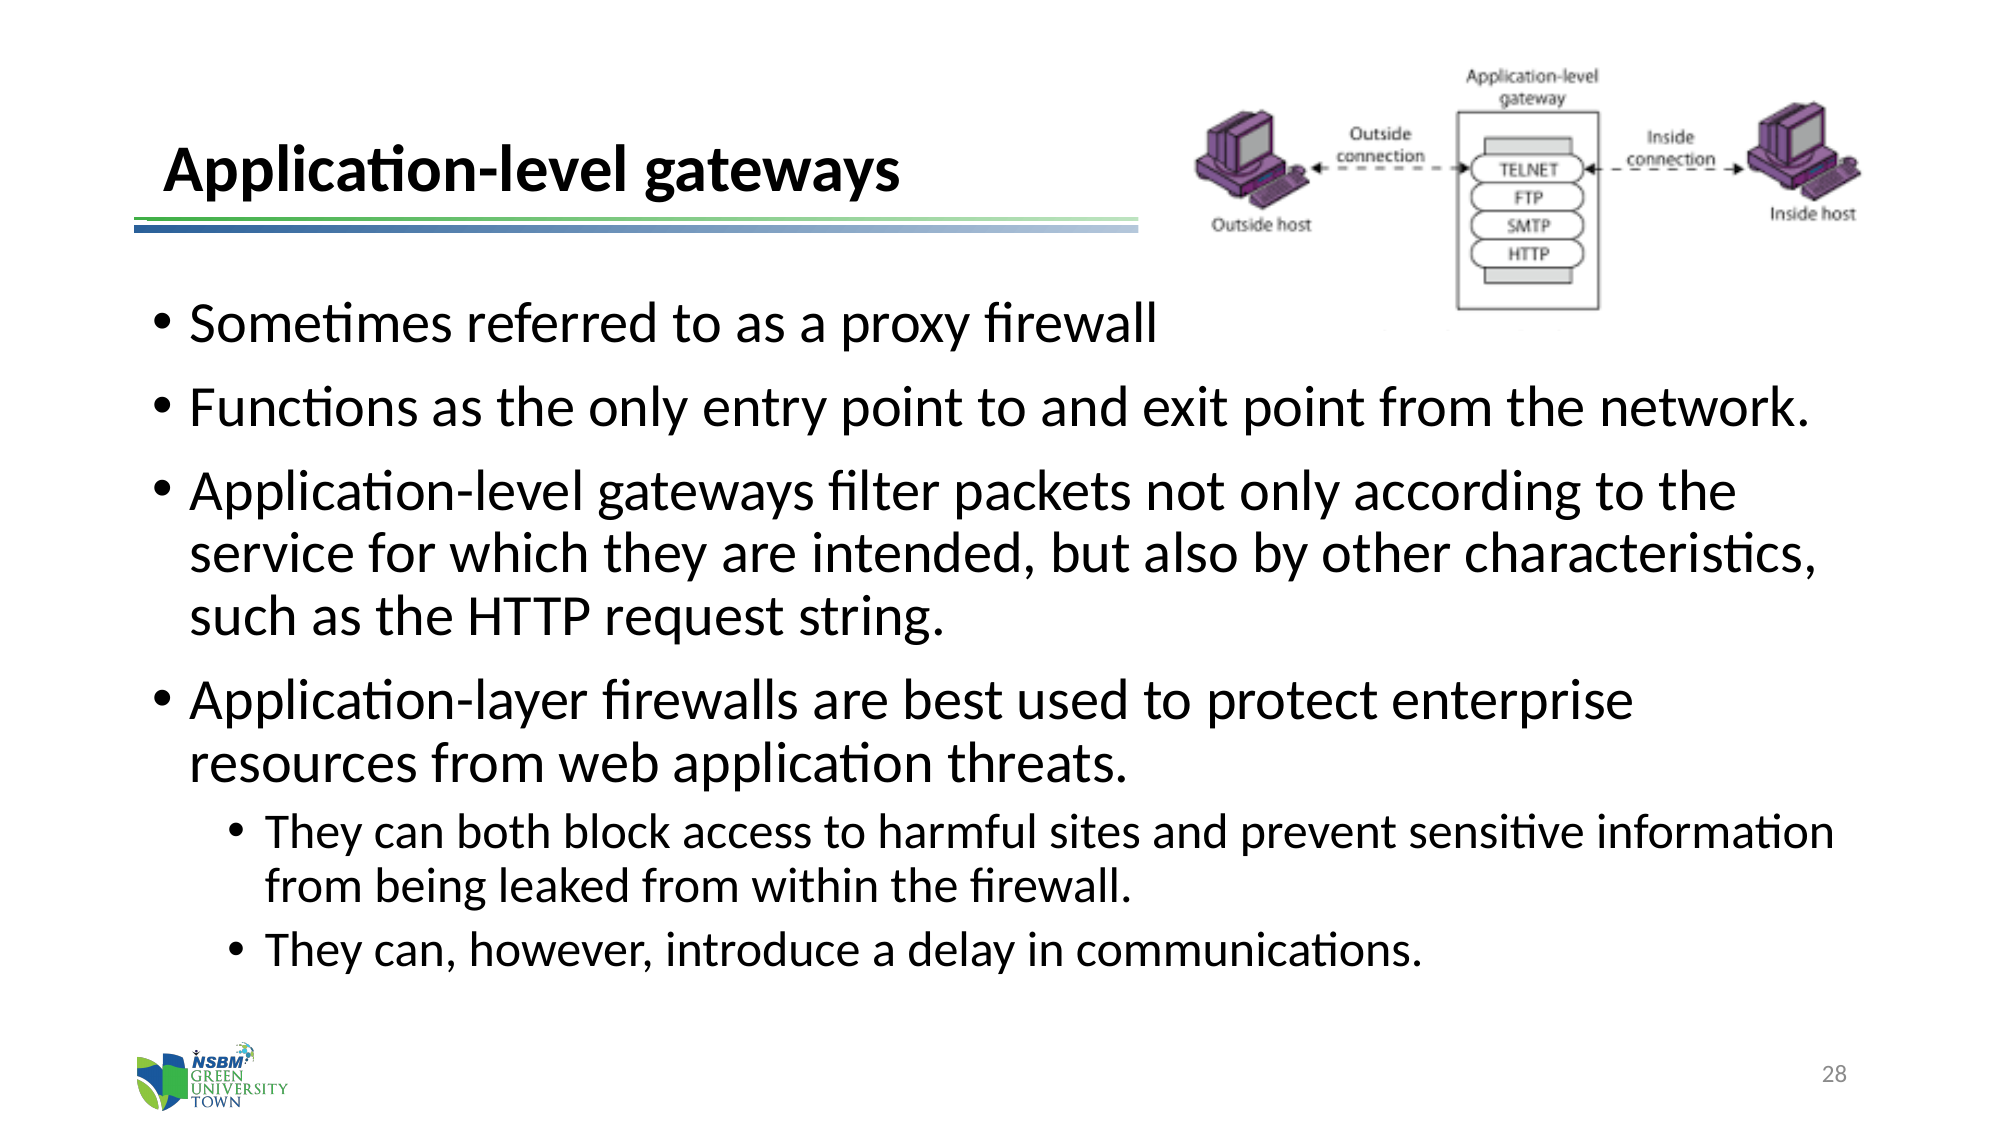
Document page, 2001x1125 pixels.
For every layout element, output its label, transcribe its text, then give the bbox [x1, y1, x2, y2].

list Sometimes referred to as a proxy firewall Functions as the only entry point to and exit point from the network. Application-level gateways filter packets not only according to the service for which they are intended, but also by other characteristics, such as the HTTP request string. Application-layer firewalls are best used to protect enterprise resources from web application threats. They can both block access to harmful sites and prevent sensitive information from being leaked from within the firewall. They can, however, introduce a delay in communications. [137, 285, 1863, 999]
slide_number 28 [1412, 1042, 1863, 1103]
title Application-level gateways [133, 85, 1138, 256]
picture [137, 1042, 288, 1111]
picture [1138, 64, 1918, 331]
